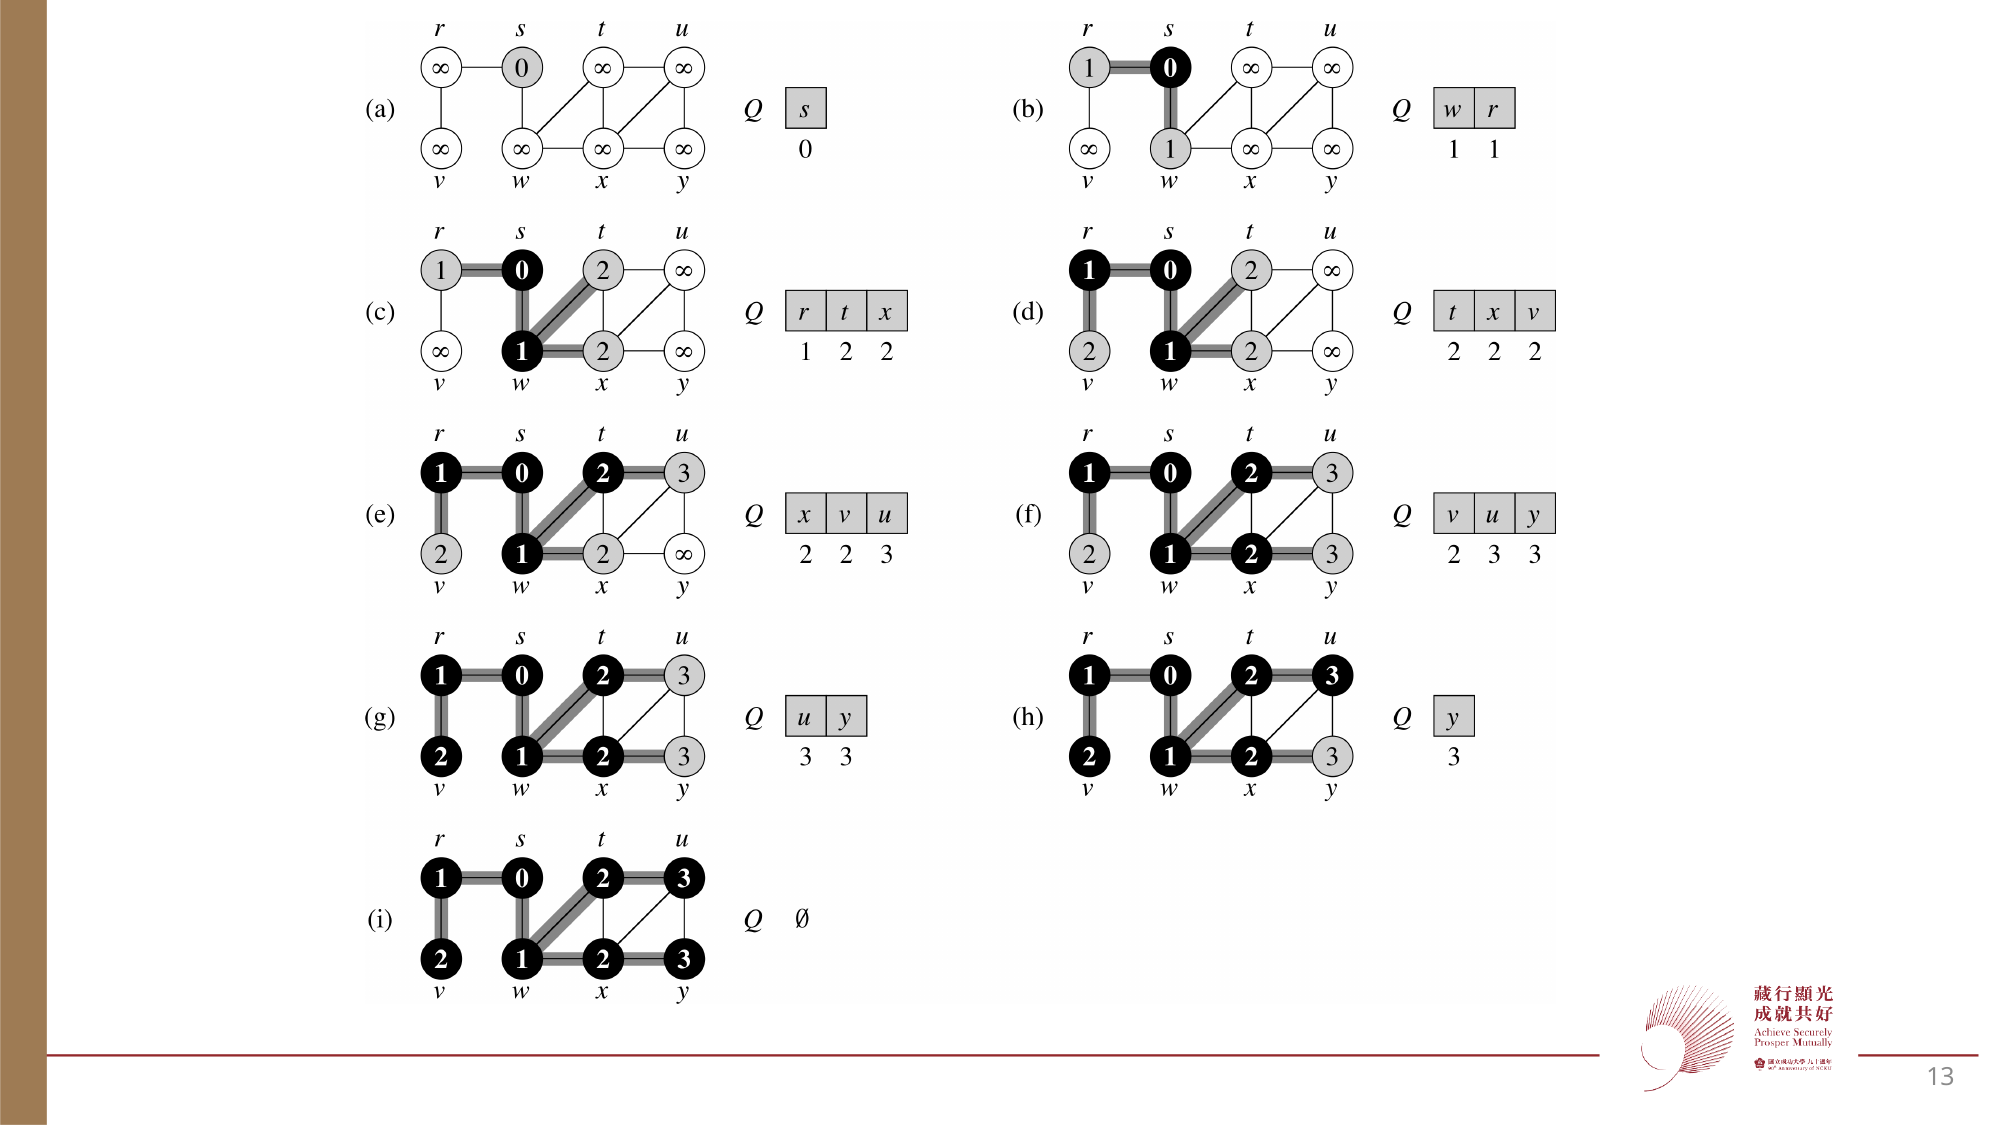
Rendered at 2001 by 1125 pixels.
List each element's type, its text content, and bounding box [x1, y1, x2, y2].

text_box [365, 21, 1556, 1004]
slide_number 13 [1880, 1047, 1970, 1108]
picture [0, 0, 2000, 1125]
